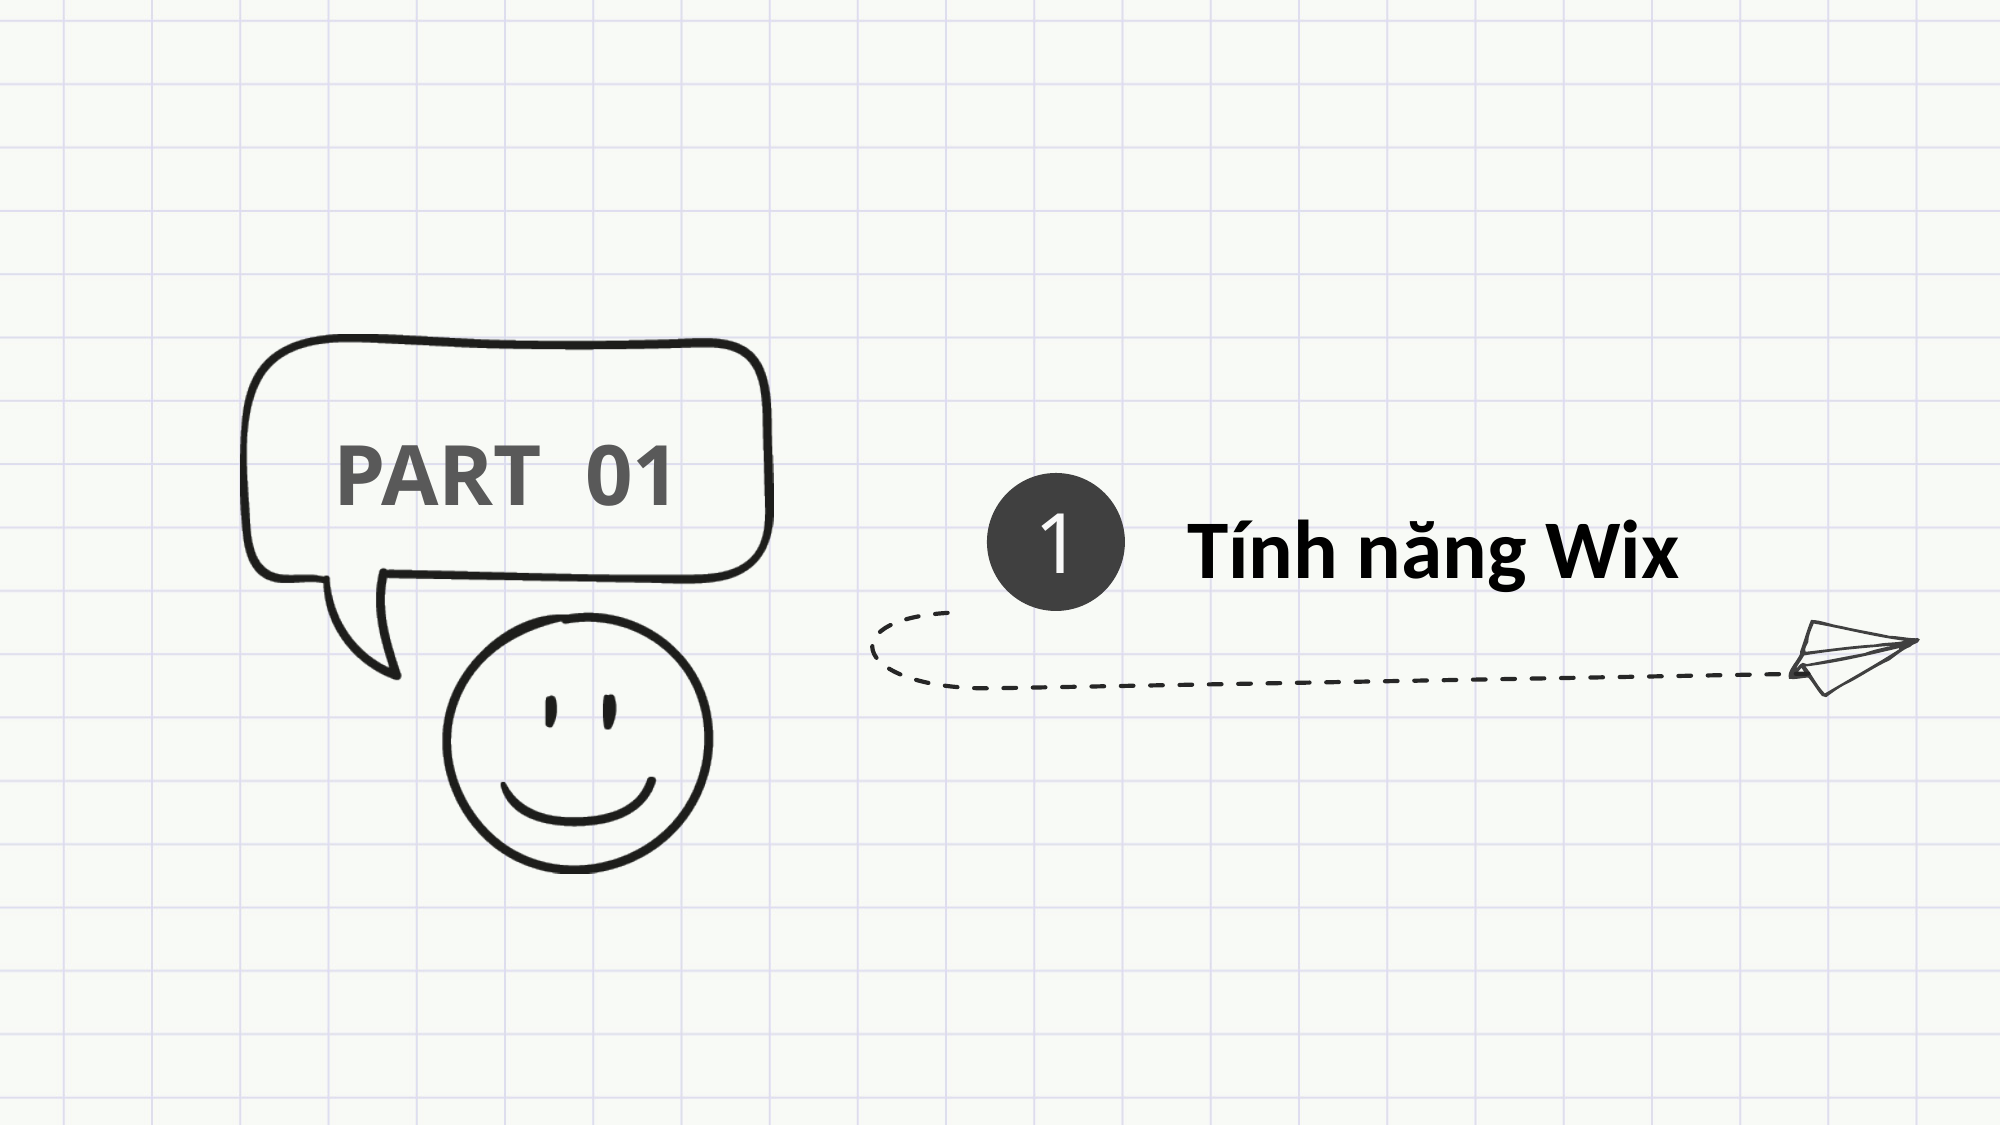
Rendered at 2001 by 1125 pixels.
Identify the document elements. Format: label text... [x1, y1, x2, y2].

text_box [1788, 619, 1920, 698]
text_box Tính năng Wix [1153, 487, 1920, 603]
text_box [986, 472, 1125, 611]
picture [240, 334, 774, 874]
text_box [871, 611, 1818, 690]
